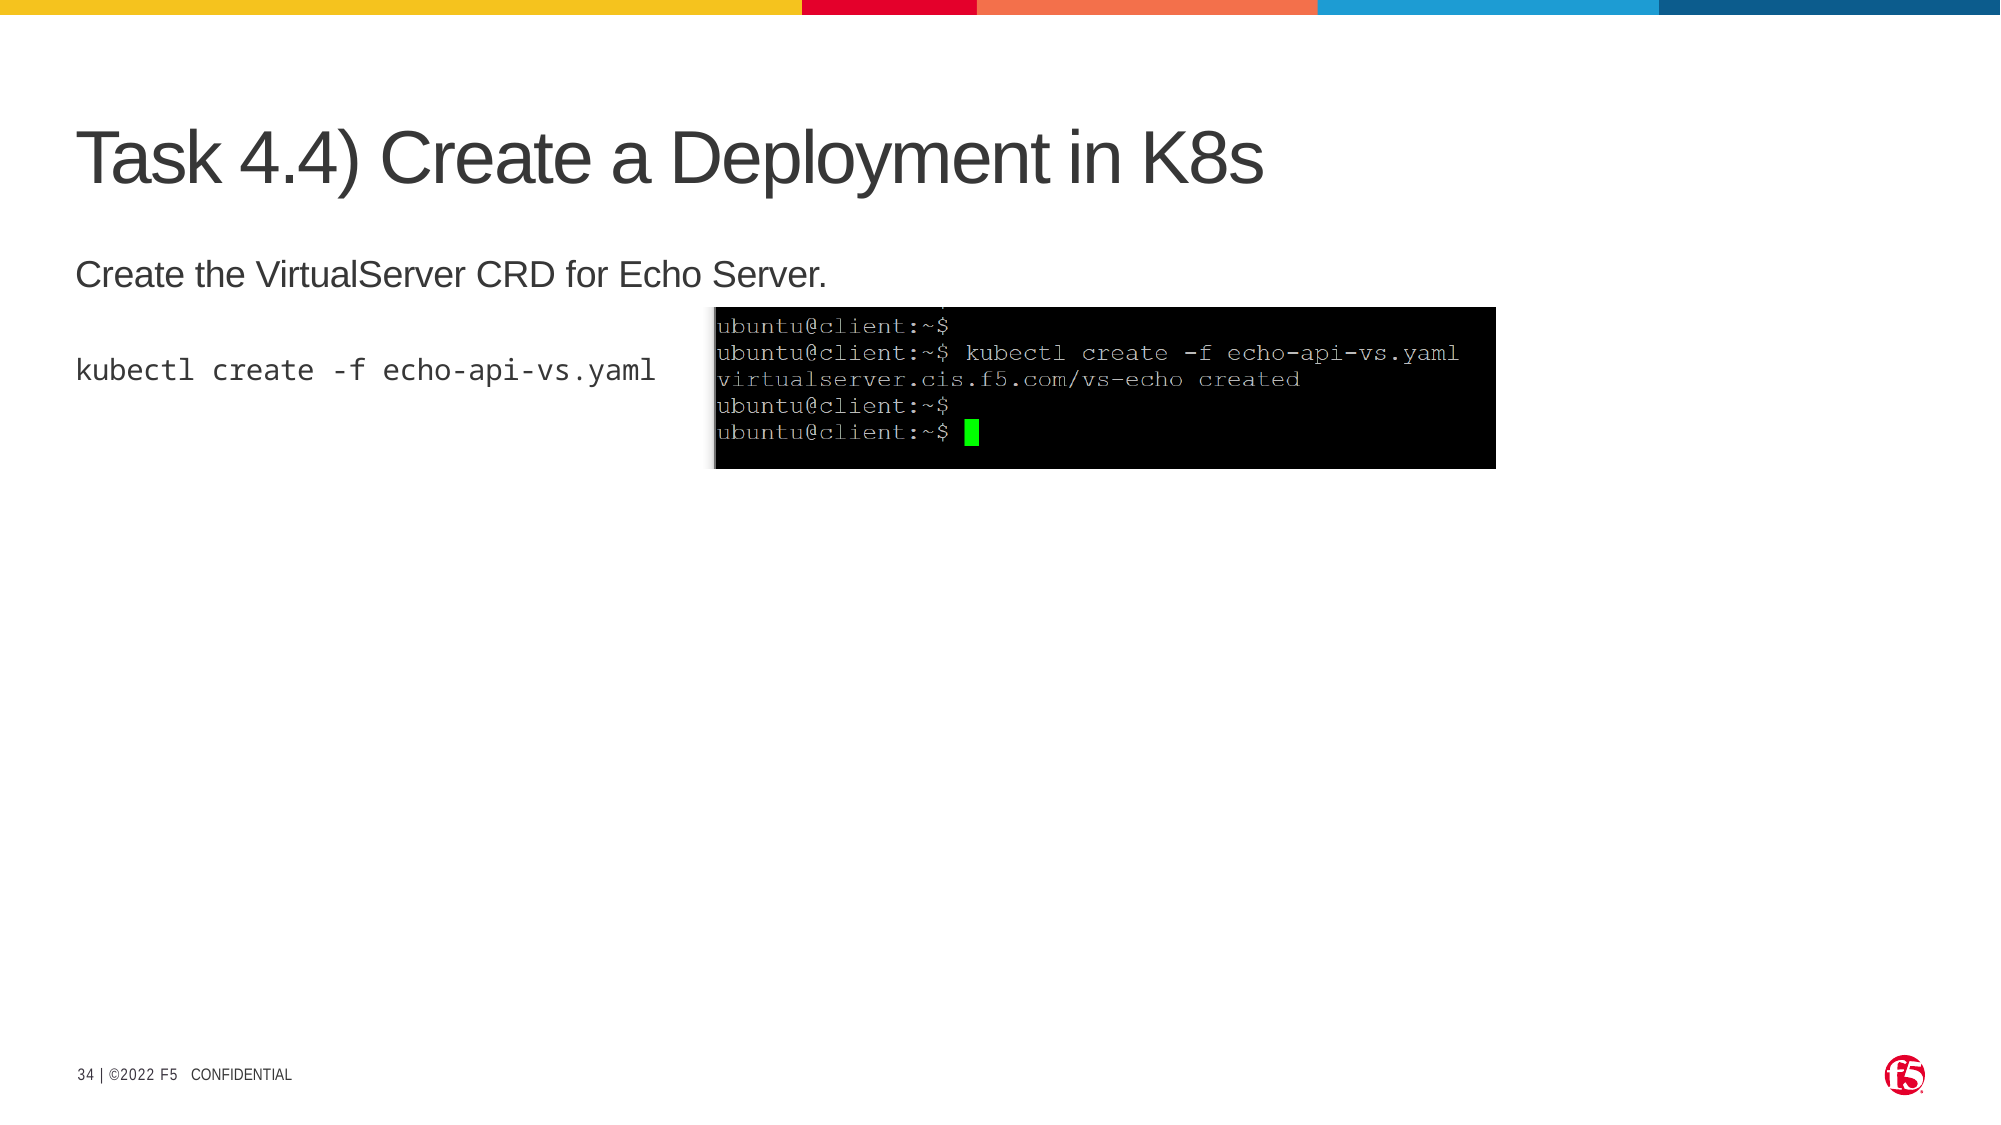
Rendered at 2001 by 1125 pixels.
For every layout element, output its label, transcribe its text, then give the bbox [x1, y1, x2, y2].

title Task 4.4) Create a Deployment in K8s [75, 75, 1925, 199]
picture [703, 307, 1496, 469]
list Create the VirtualServer CRD for Echo Server. kubectl create -f echo-api-vs.yaml [75, 240, 1925, 1018]
footer CONFIDENTIAL [191, 1063, 339, 1084]
